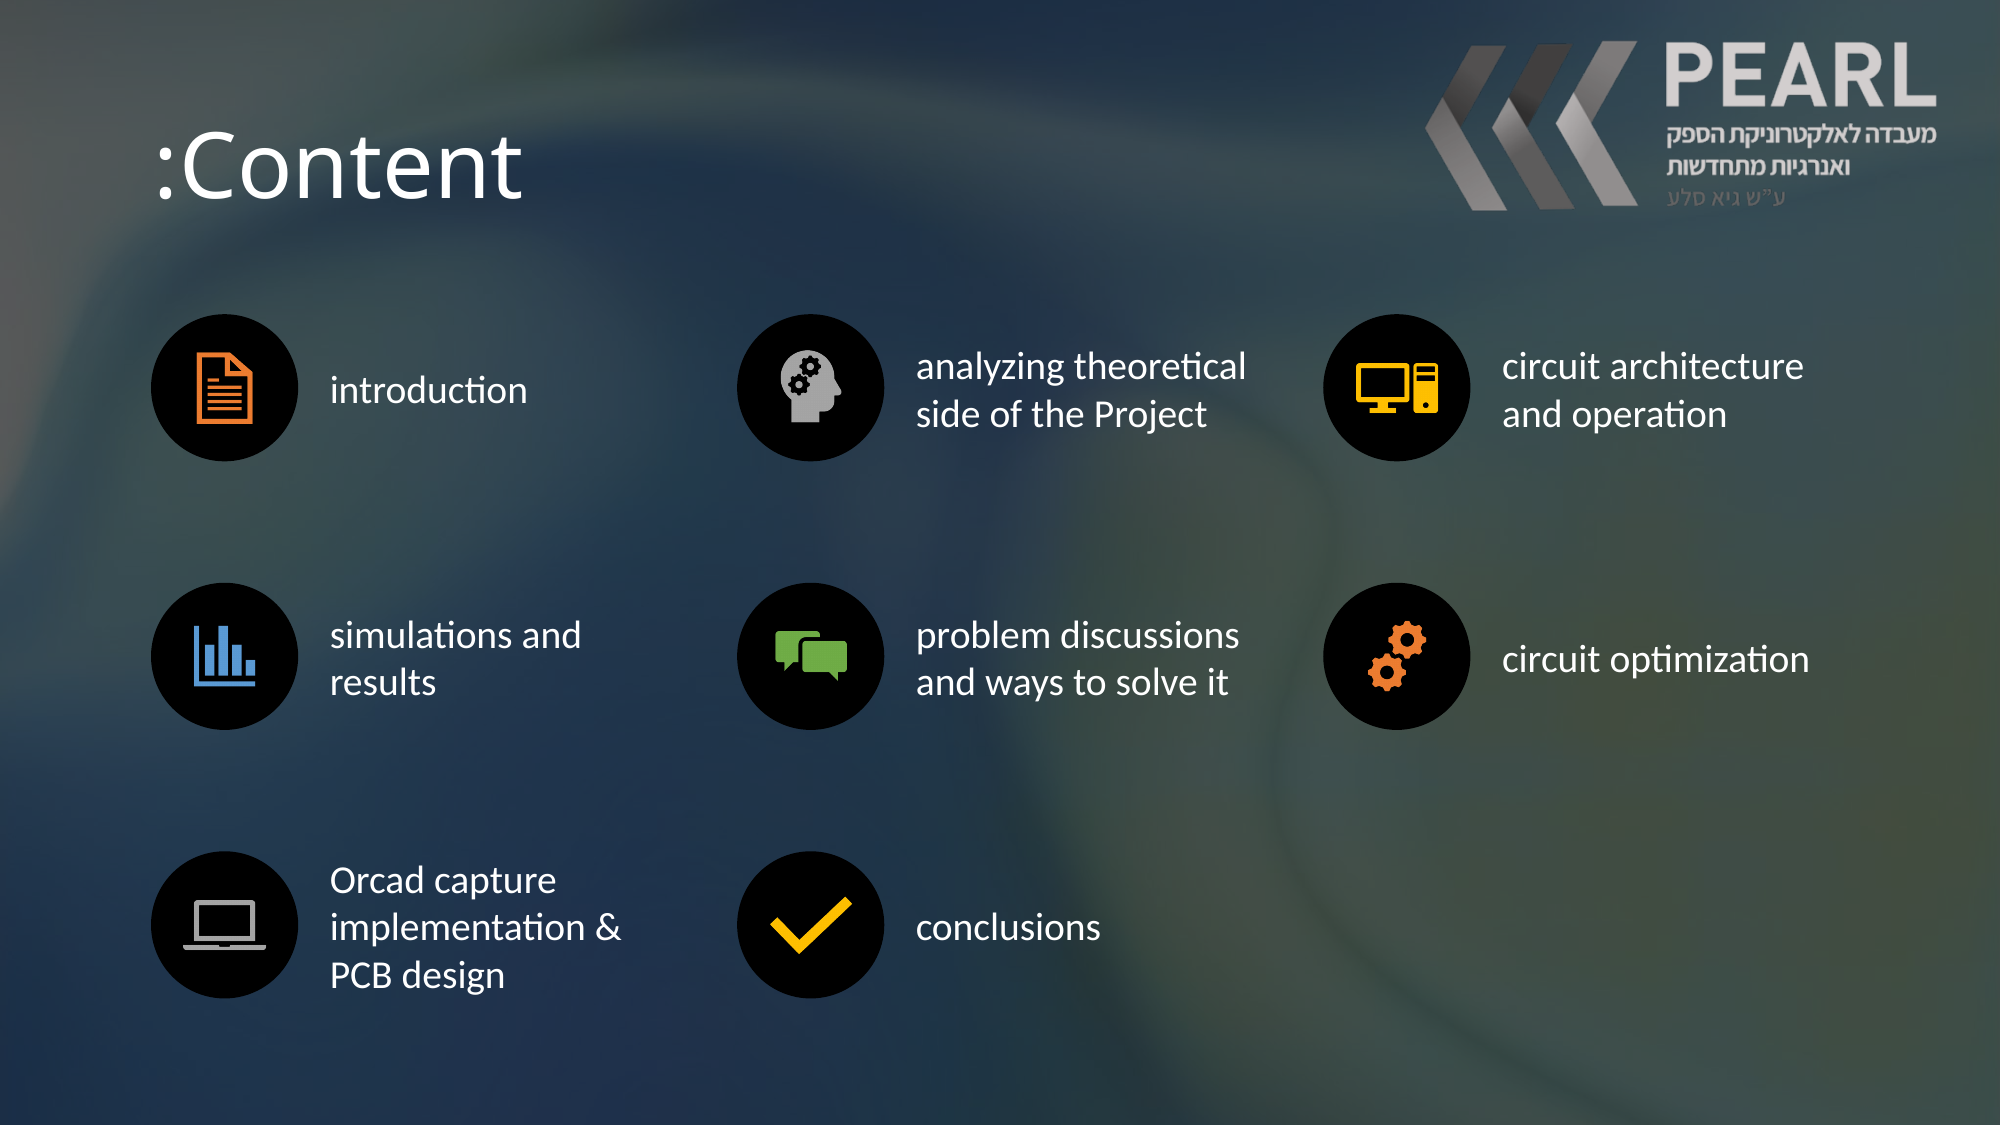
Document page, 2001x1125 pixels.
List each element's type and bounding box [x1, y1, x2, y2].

picture [0, 0, 2000, 1125]
list [137, 299, 1863, 1014]
